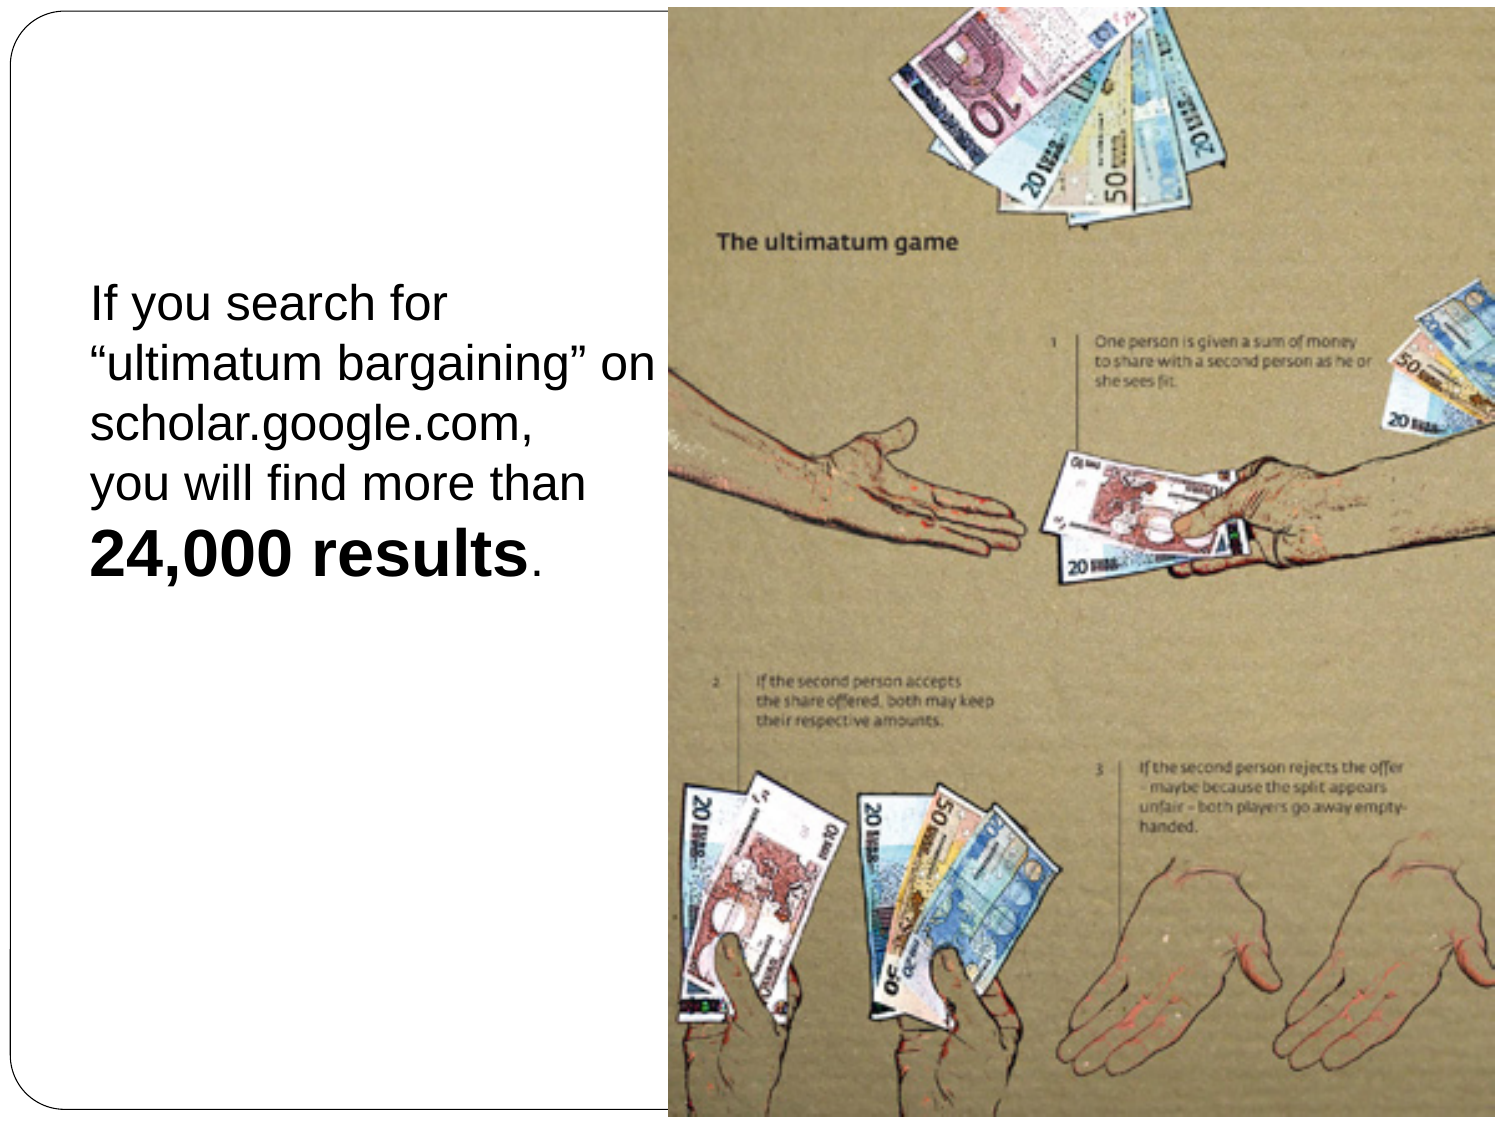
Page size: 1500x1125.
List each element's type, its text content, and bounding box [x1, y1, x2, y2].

list If you search for “ultimatum bargaining” on scholar.google.com, you will find more than 24,000 results. [75, 262, 663, 1005]
picture [668, 7, 1495, 1117]
